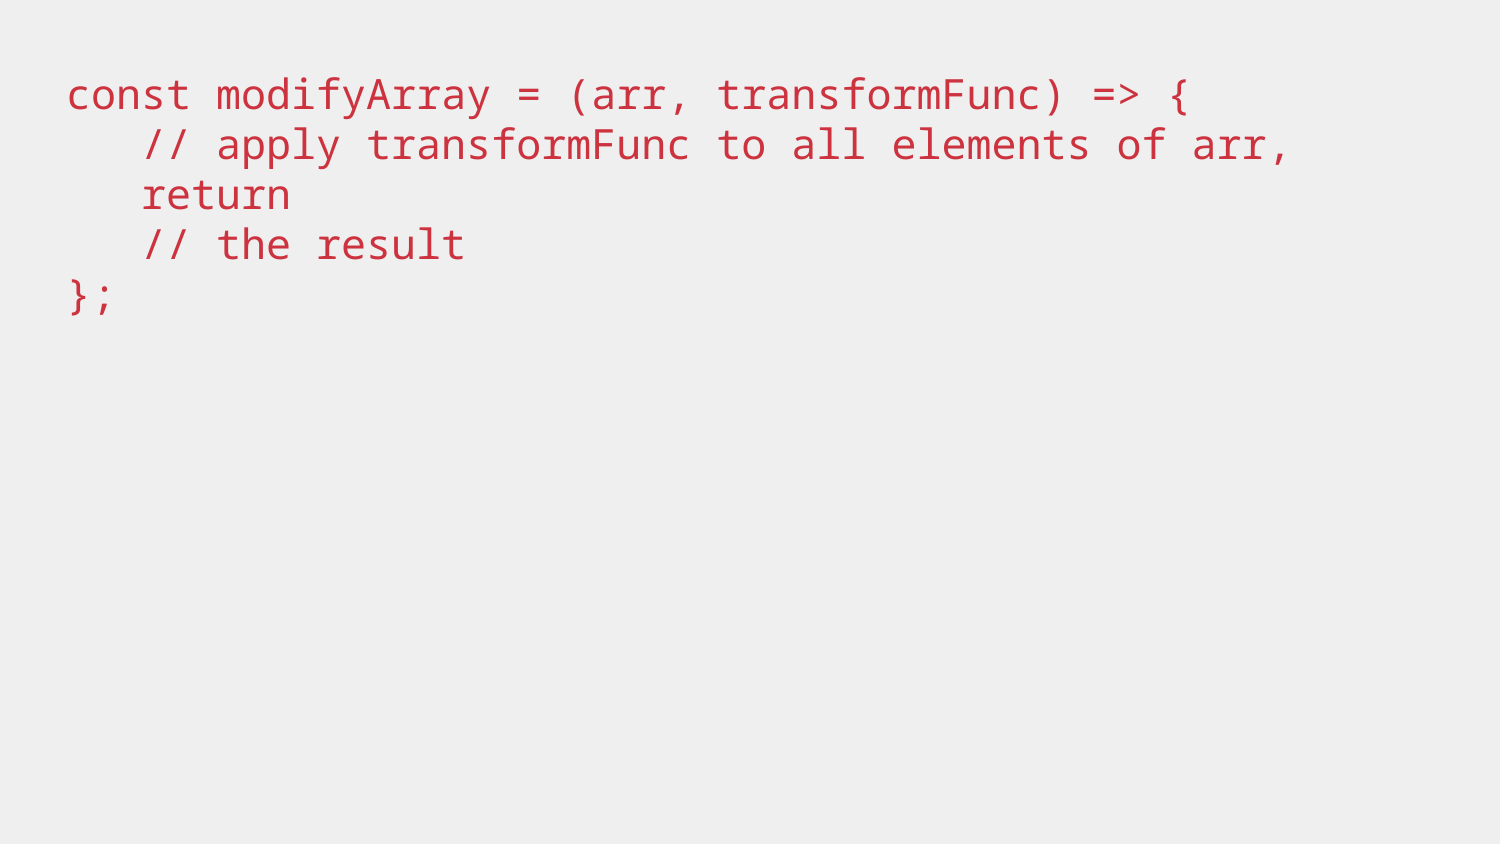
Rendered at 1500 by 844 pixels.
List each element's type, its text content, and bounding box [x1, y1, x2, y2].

list const modifyArray = (arr, transformFunc) => { // apply transformFunc to all elements of arr, return // the result }; [51, 52, 1449, 750]
